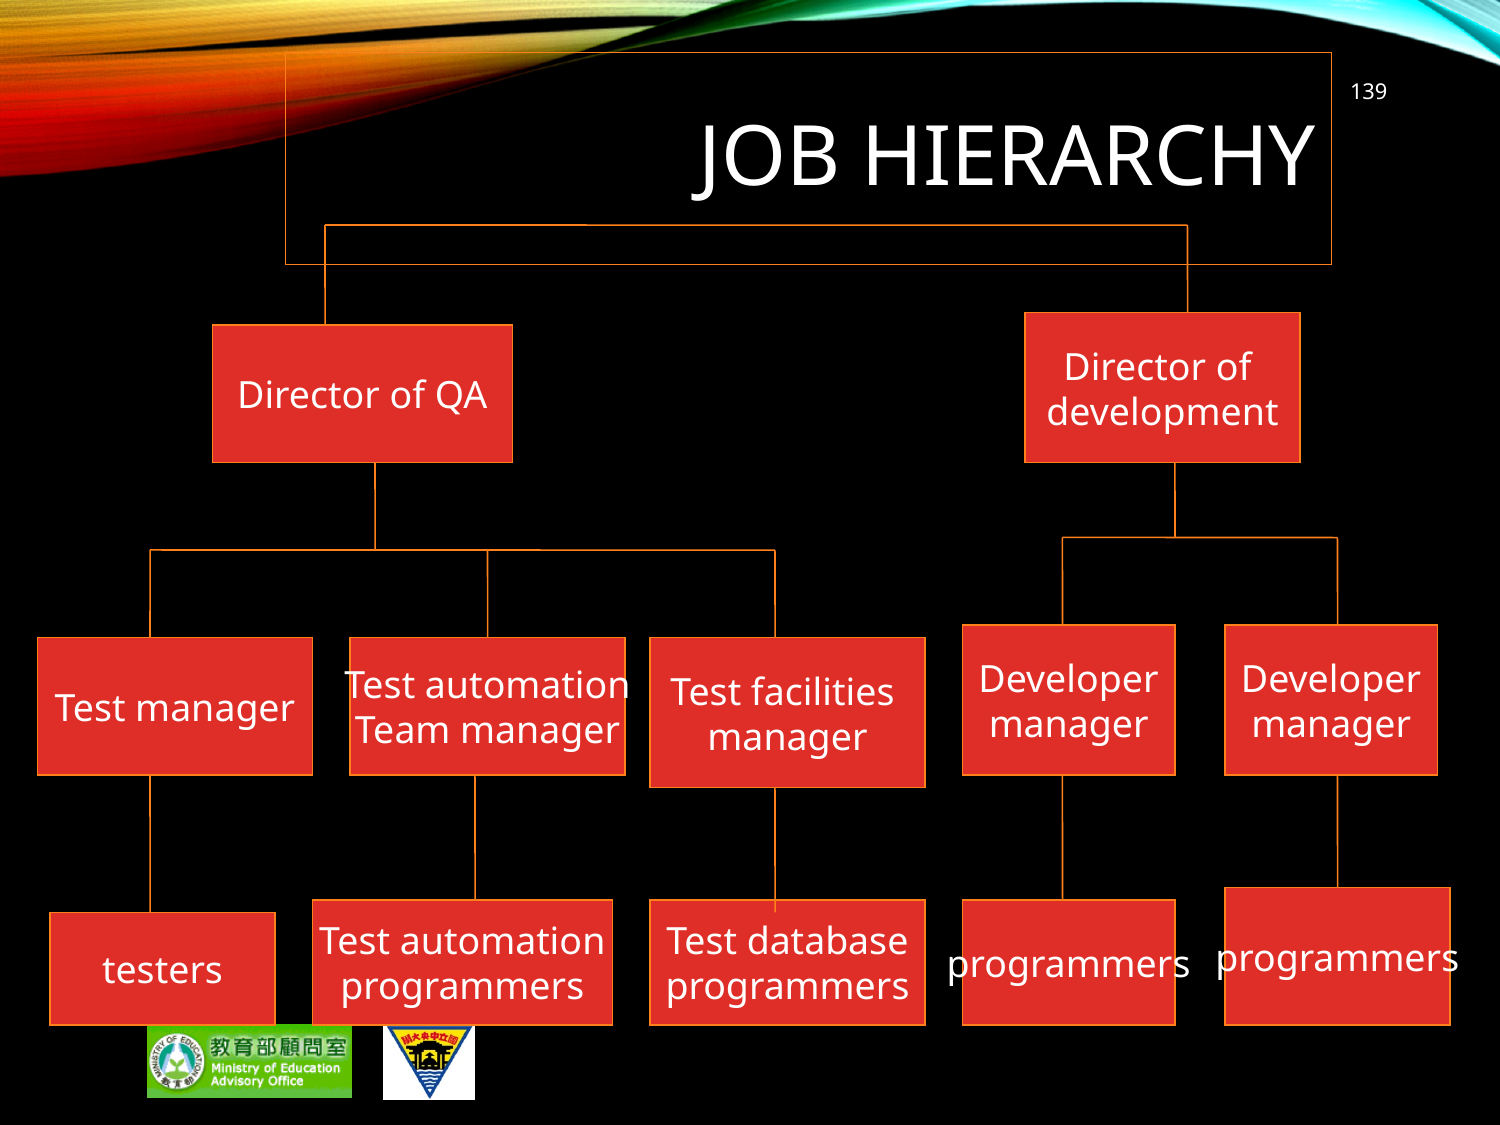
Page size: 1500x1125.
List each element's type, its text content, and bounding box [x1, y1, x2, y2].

slide_number 139 [1078, 62, 1403, 123]
text_box Developer manager [1224, 624, 1438, 775]
picture [0, 0, 1500, 178]
picture [383, 1025, 475, 1100]
title Job hierarchy [285, 52, 1332, 265]
text_box Test automation programmers [312, 900, 613, 1025]
text_box programmers [1224, 887, 1450, 1025]
text_box Test facilities manager [650, 637, 925, 788]
text_box Test database programmers [650, 900, 925, 1025]
text_box Test automation Team manager [350, 637, 625, 775]
text_box programmers [962, 900, 1175, 1025]
text_box testers [49, 912, 275, 1025]
picture [147, 1024, 352, 1098]
text_box Developer manager [962, 624, 1175, 775]
text_box Director of development [1025, 312, 1300, 463]
text_box Director of QA [212, 324, 513, 463]
text_box Test manager [37, 637, 313, 775]
